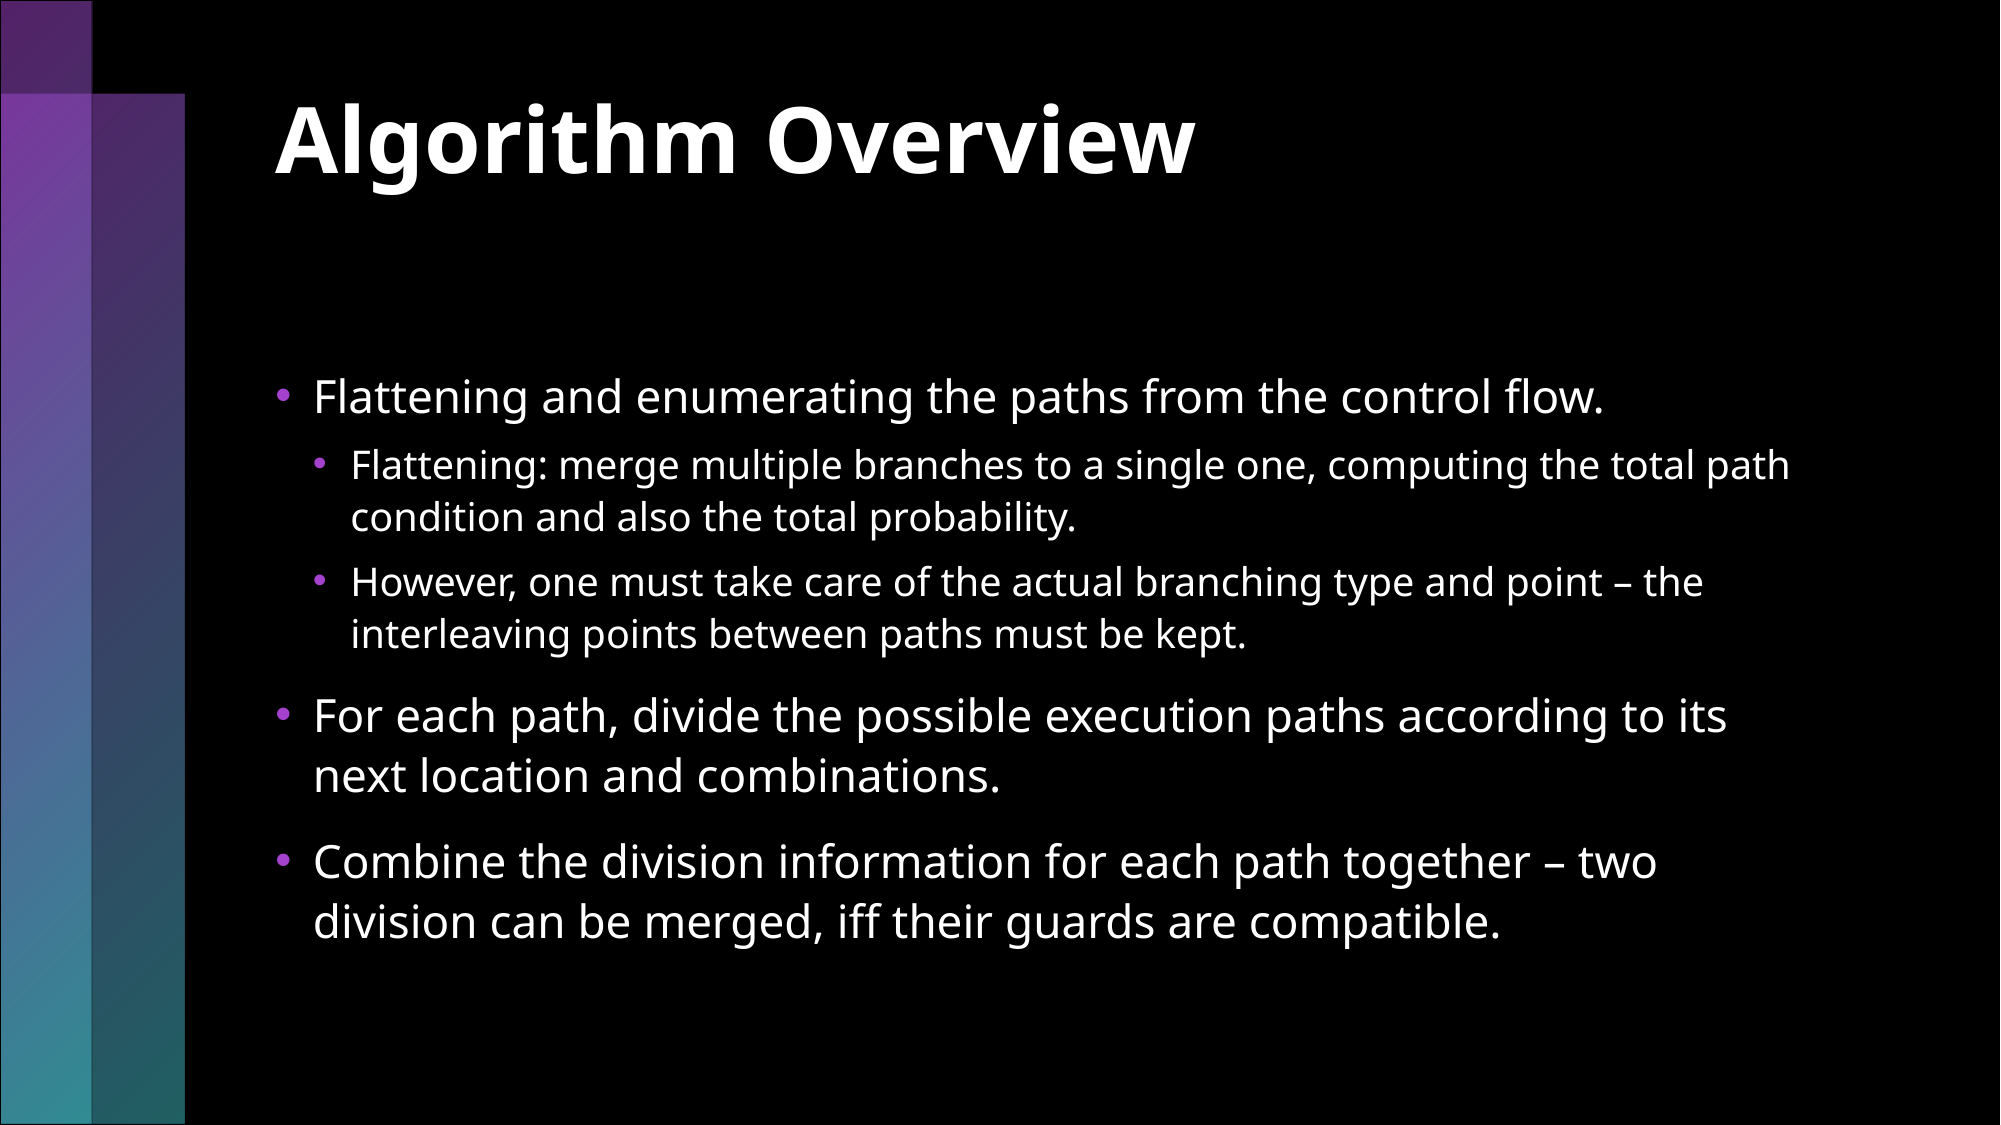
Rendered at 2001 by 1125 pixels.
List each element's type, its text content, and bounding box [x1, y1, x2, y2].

list Flattening and enumerating the paths from the control flow. Flattening: merge multiple branches to a single one, computing the total path condition and also the total probability. However, one must take care of the actual branching type and point – the interleaving points between paths must be kept. For each path, divide the possible execution paths according to its next location and combinations. Combine the division information for each path together – two division can be merged, iff their guards are compatible. [260, 354, 1817, 999]
title Algorithm Overview [260, 74, 1817, 329]
